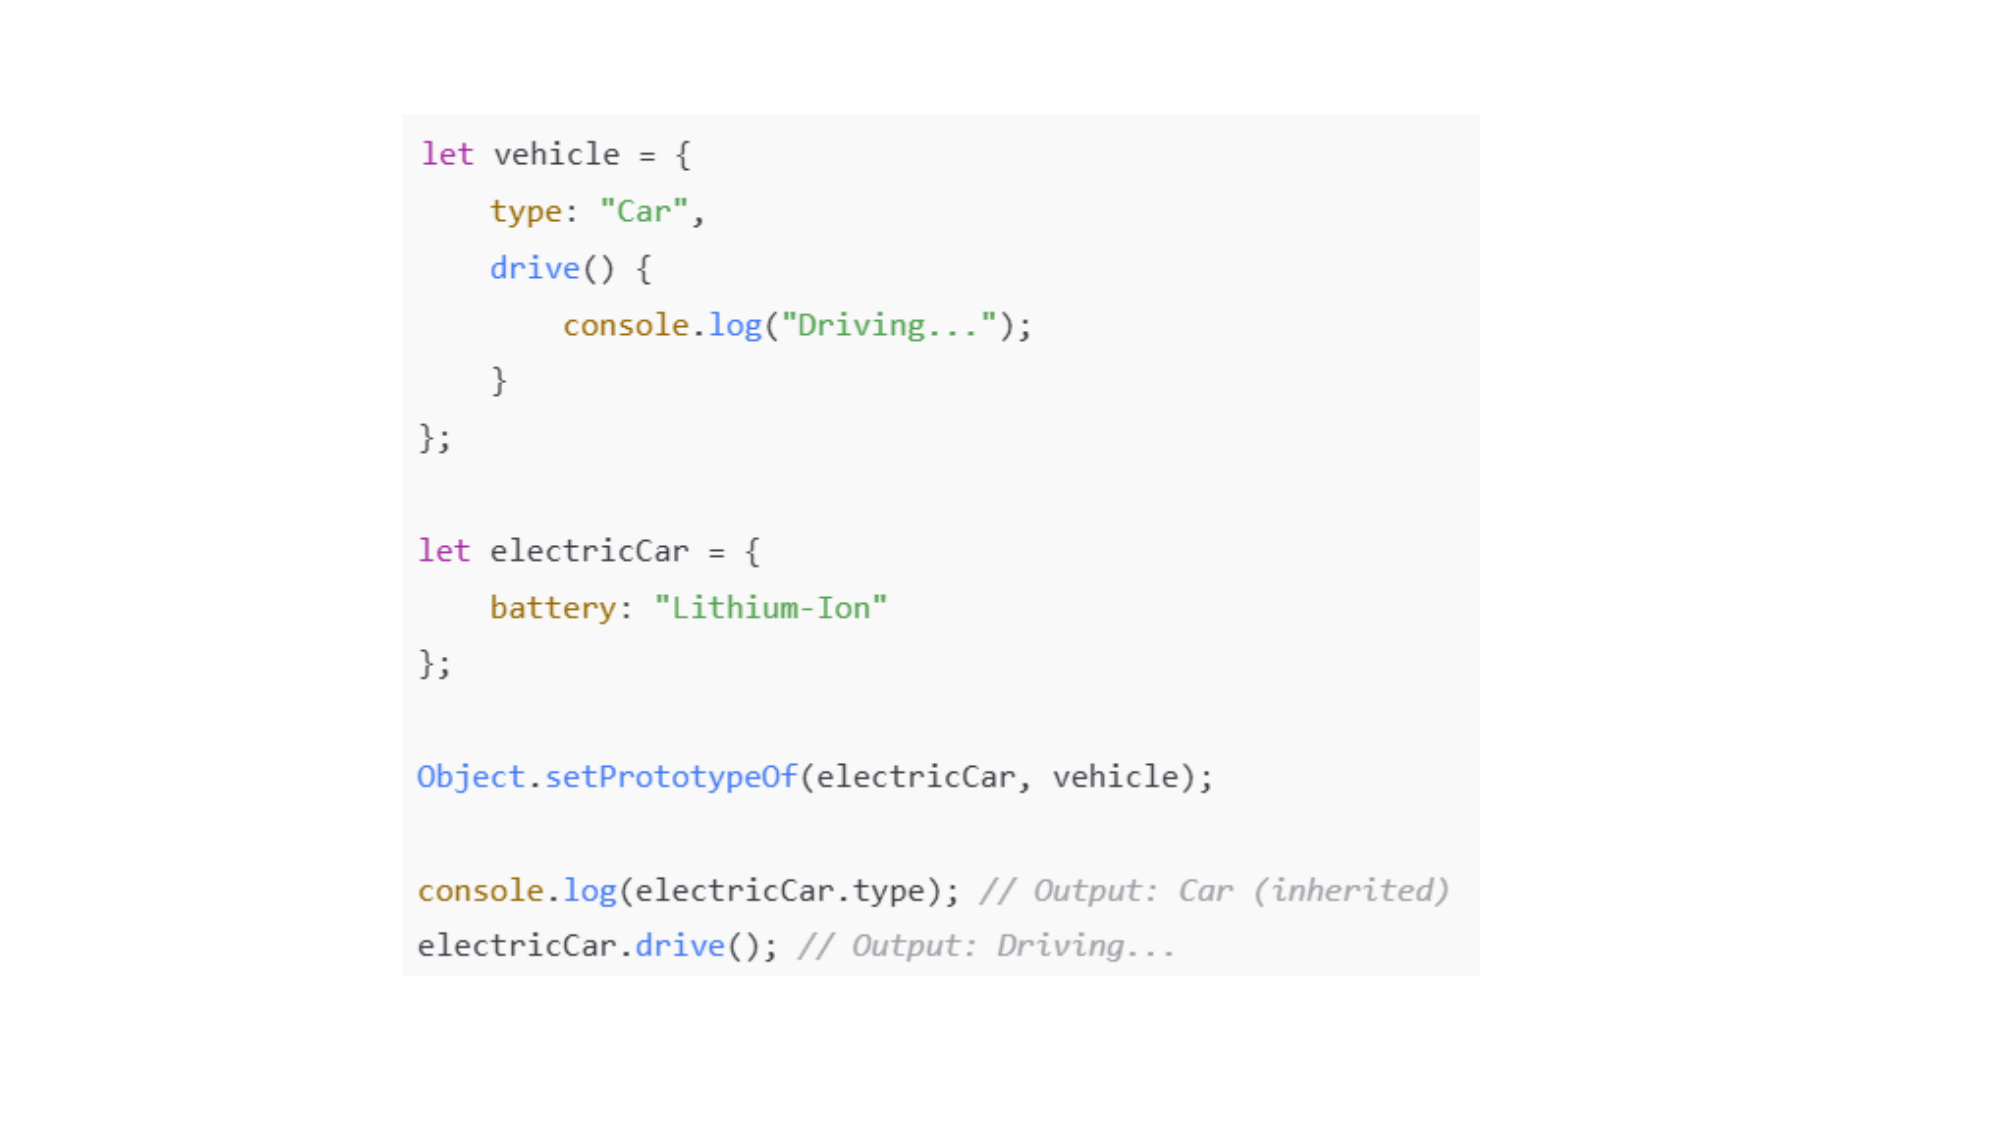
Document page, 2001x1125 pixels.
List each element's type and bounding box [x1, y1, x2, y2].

picture [401, 113, 1480, 977]
